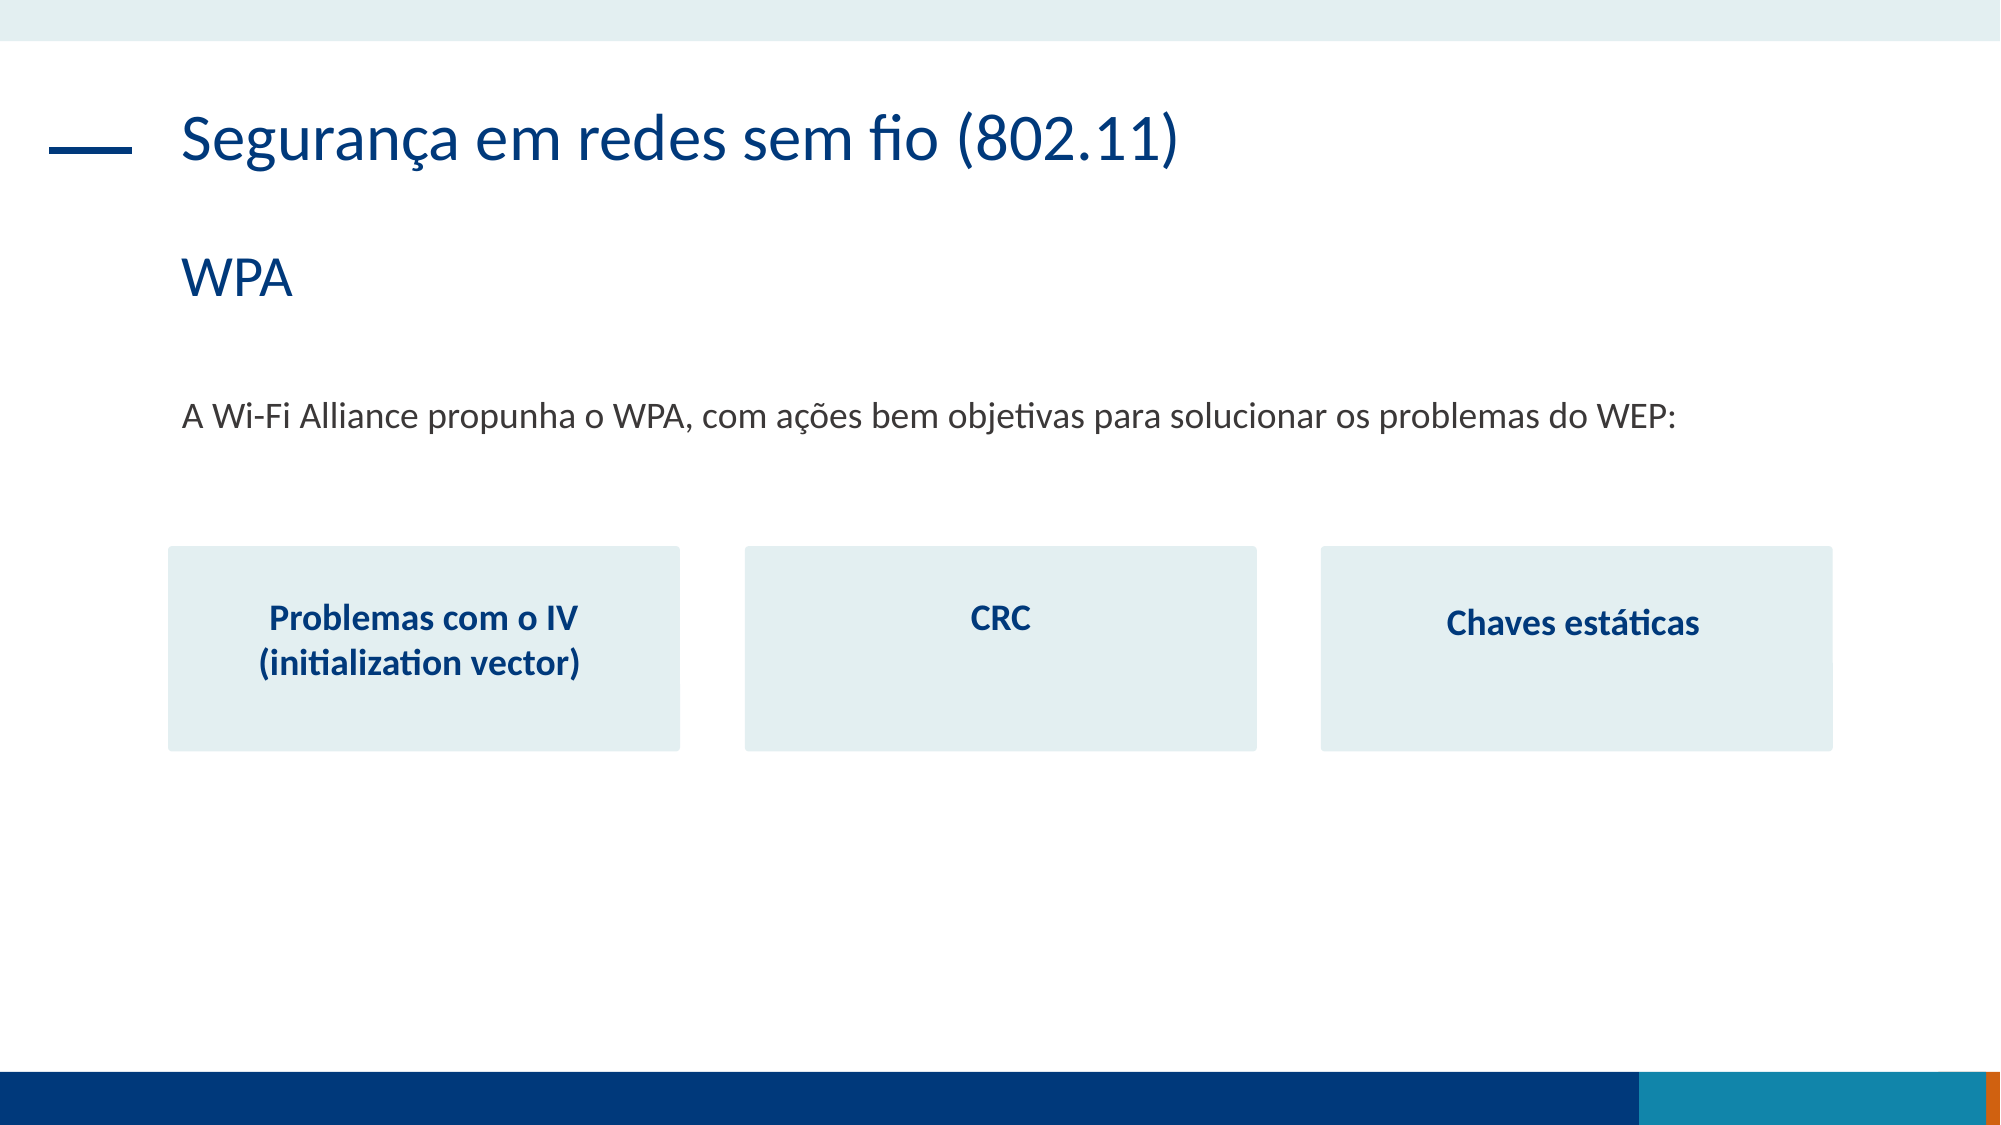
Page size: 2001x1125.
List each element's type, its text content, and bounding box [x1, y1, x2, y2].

text_box A Wi-Fi Alliance propunha o WPA, com ações bem objetivas para solucionar os problemas do WEP: [167, 383, 1833, 443]
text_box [168, 546, 1833, 752]
list Segurança em redes sem fio (802.11) [167, 95, 1833, 237]
list WPA [167, 238, 1833, 380]
